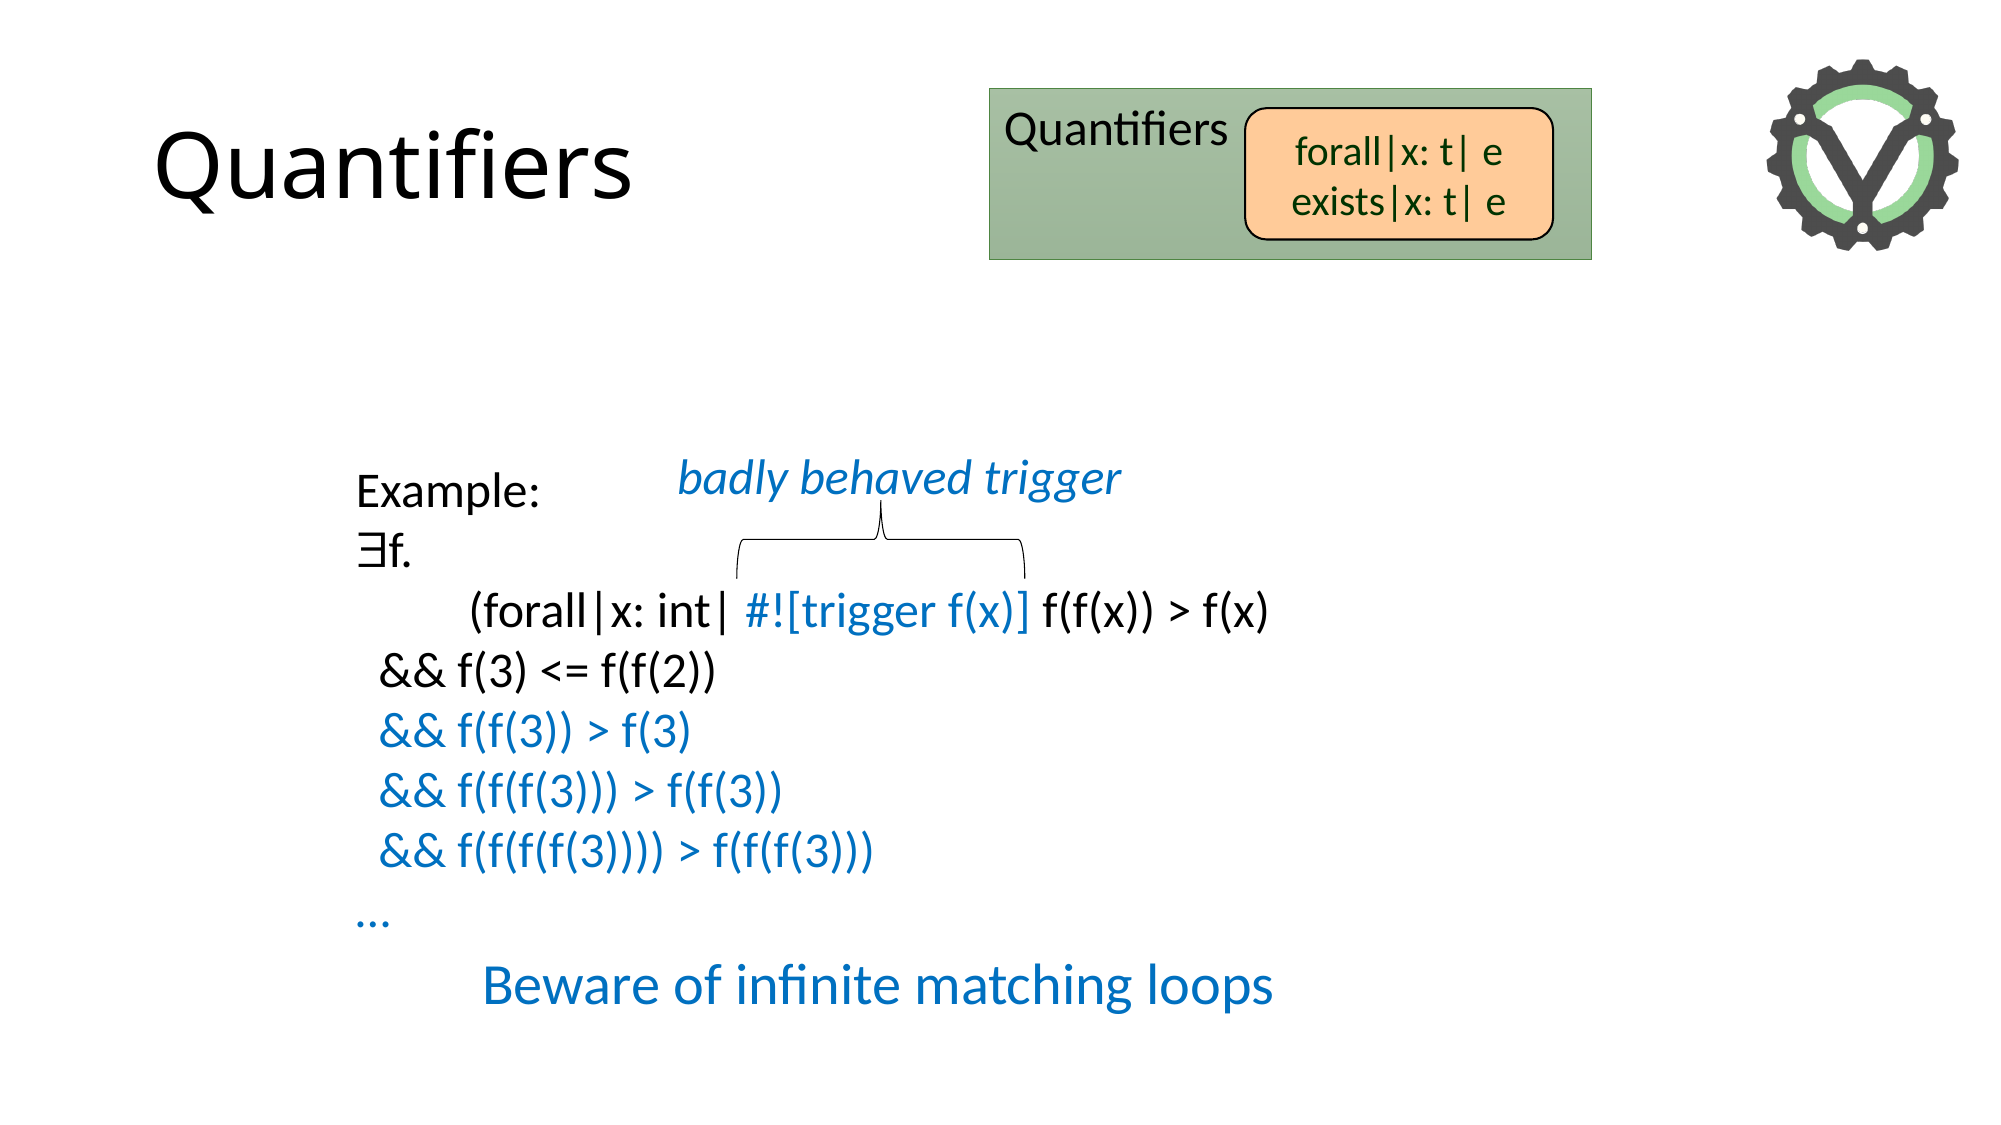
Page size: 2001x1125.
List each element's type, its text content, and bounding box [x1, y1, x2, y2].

title Quantifiers [137, 59, 1742, 278]
text_box badly behaved trigger [662, 437, 1137, 512]
text_box [736, 512, 1026, 579]
text_box Beware of infinite matching loops [467, 939, 1290, 1024]
text_box Quantifiers [989, 88, 1592, 260]
picture [1766, 59, 1959, 252]
text_box Example: f. (forall|x: int| #![trigger f(x)] f(f(x)) > f(x) && f(3) <= f(f(2)) && f(f(3)) > f(3) && f(f(f(3))) > f(f(3)) && f(f(f(f(3)))) > f(f(f(3))) … [340, 449, 1286, 945]
text_box forall|x: t| e exists|x: t| e [1244, 107, 1555, 241]
